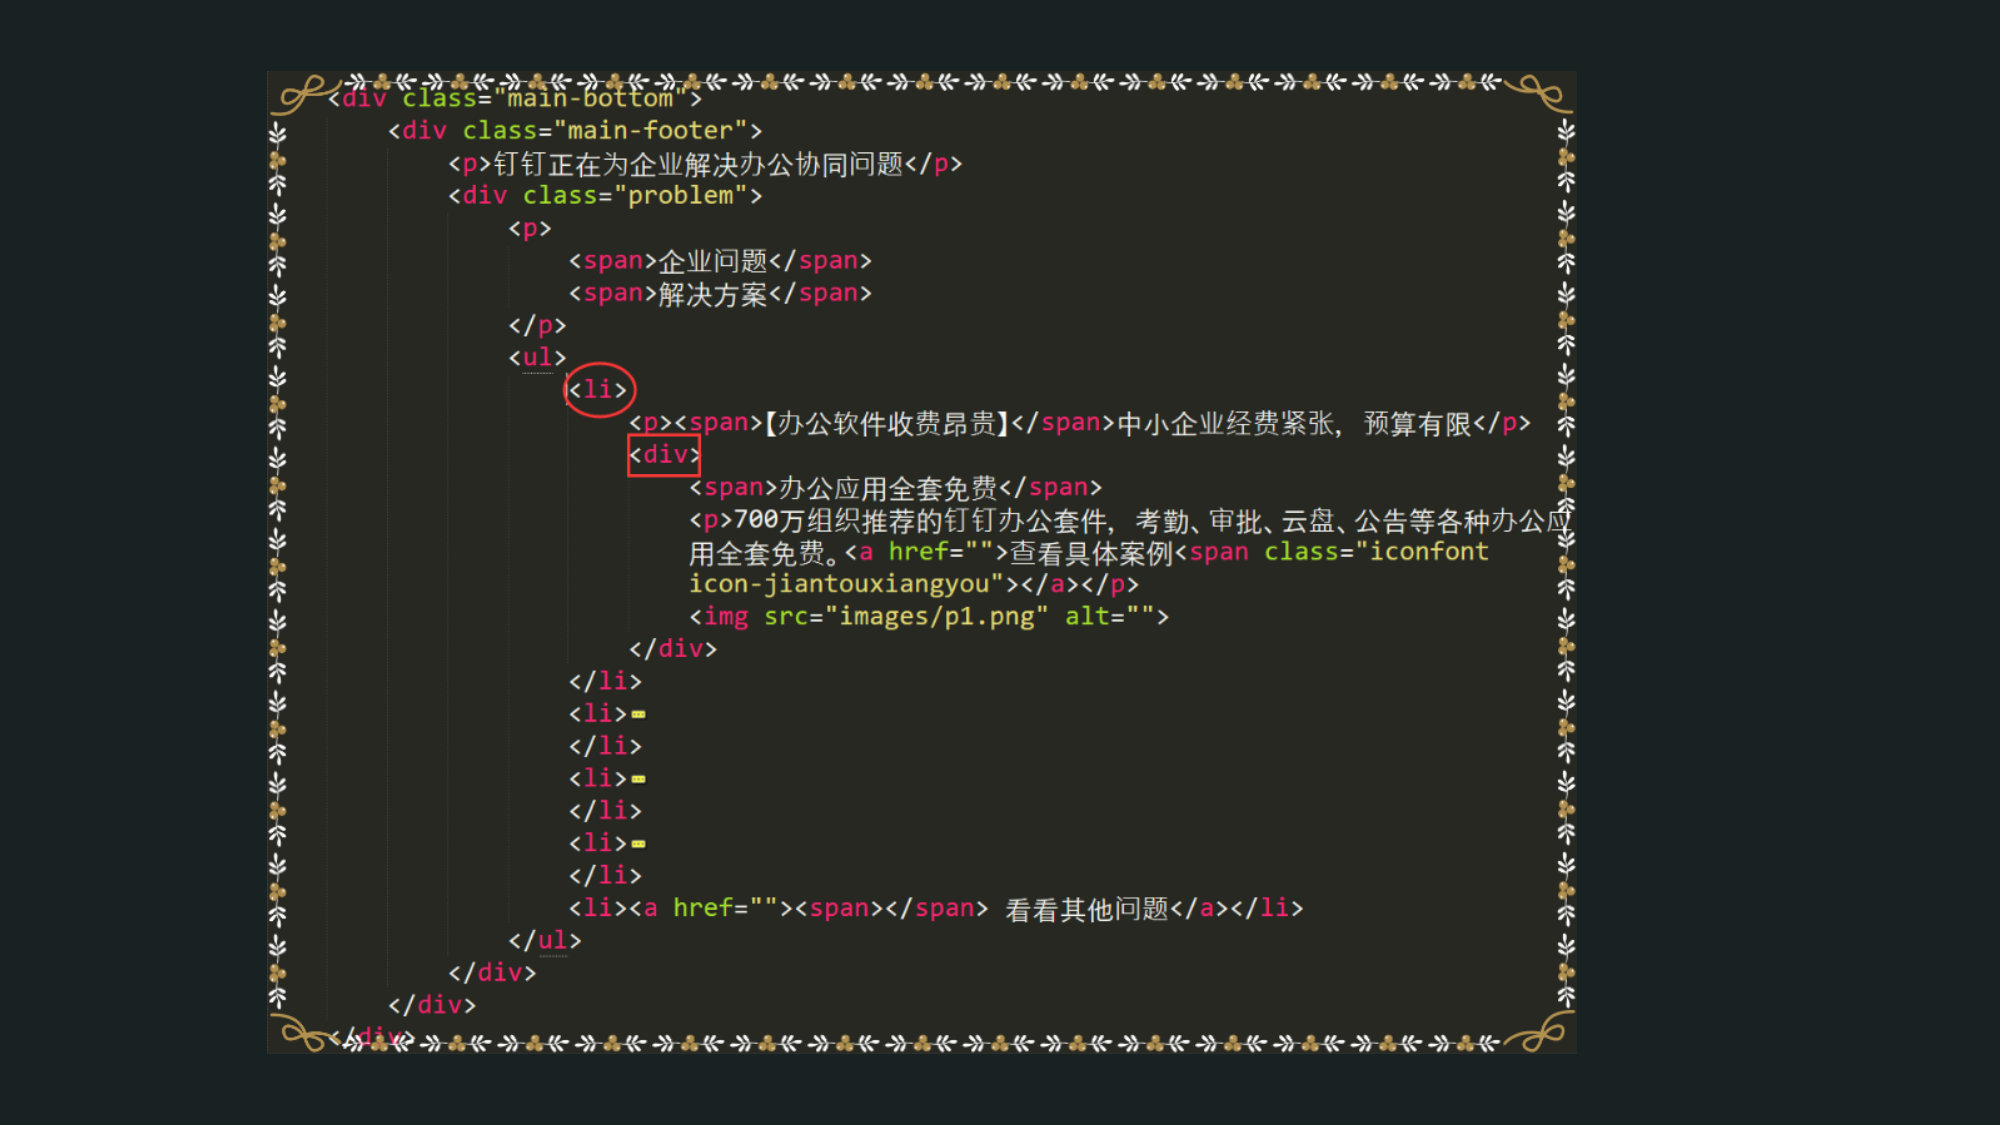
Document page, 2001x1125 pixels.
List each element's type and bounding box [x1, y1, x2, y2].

list [267, 71, 1578, 1054]
